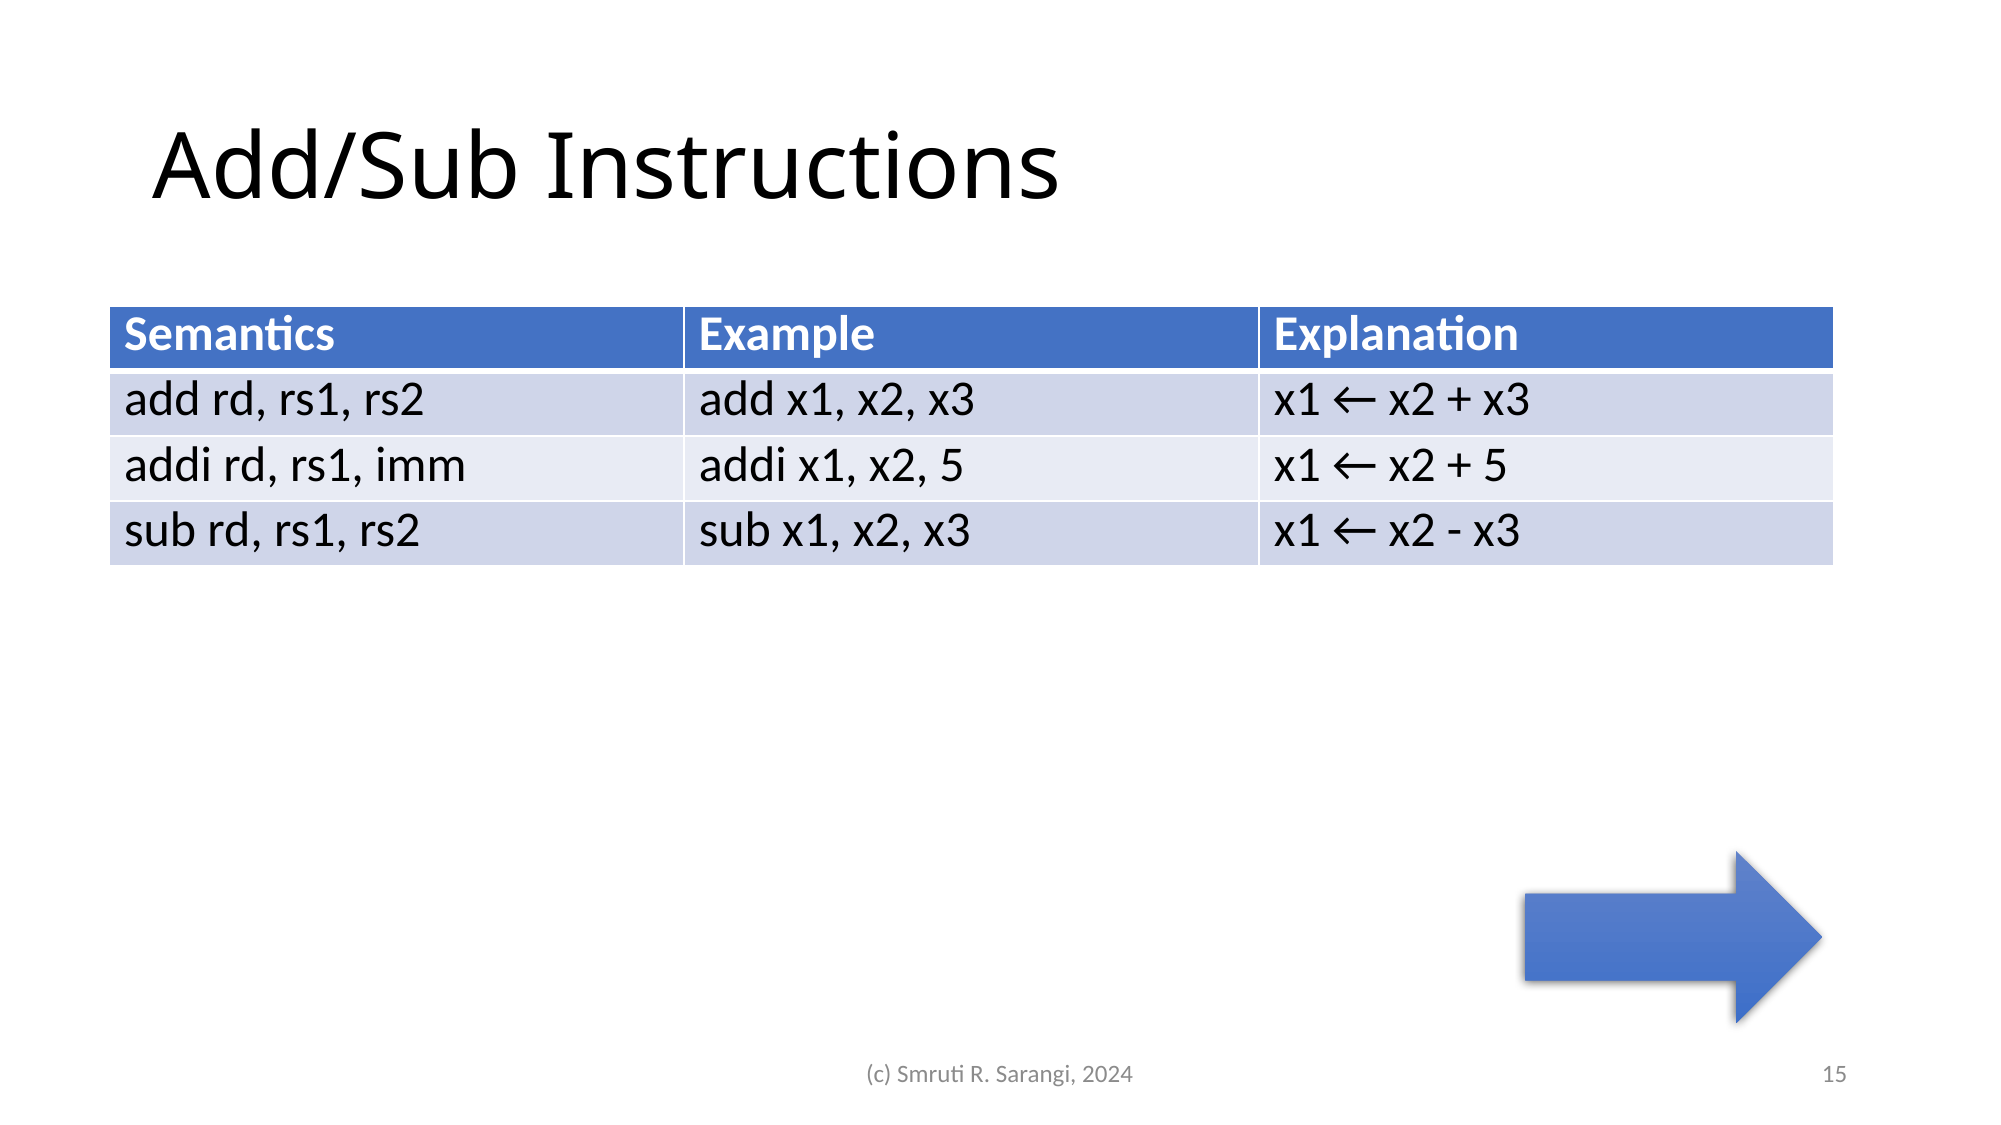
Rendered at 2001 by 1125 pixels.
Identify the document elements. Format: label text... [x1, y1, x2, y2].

table_cell x1 ← x2 + 5 [1260, 437, 1833, 500]
title Add/Sub Instructions [137, 59, 1863, 278]
table_cell sub rd, rs1, rs2 [110, 502, 683, 565]
table_cell add rd, rs1, rs2 [110, 374, 683, 435]
table_cell addi rd, rs1, imm [110, 437, 683, 500]
table_cell addi x1, x2, 5 [685, 437, 1258, 500]
table_cell sub x1, x2, x3 [685, 502, 1258, 565]
table_cell x1 ← x2 - x3 [1260, 502, 1833, 565]
table_cell add x1, x2, x3 [685, 374, 1258, 435]
table_cell x1 ← x2 + x3 [1260, 374, 1833, 435]
footer (c) Smruti R. Sarangi, 2024 [662, 1042, 1338, 1103]
text_box [1525, 850, 1823, 1024]
slide_number 15 [1412, 1042, 1863, 1103]
table_header Example [685, 307, 1258, 368]
table_header Semantics [110, 307, 683, 368]
table_header Explanation [1260, 307, 1833, 368]
